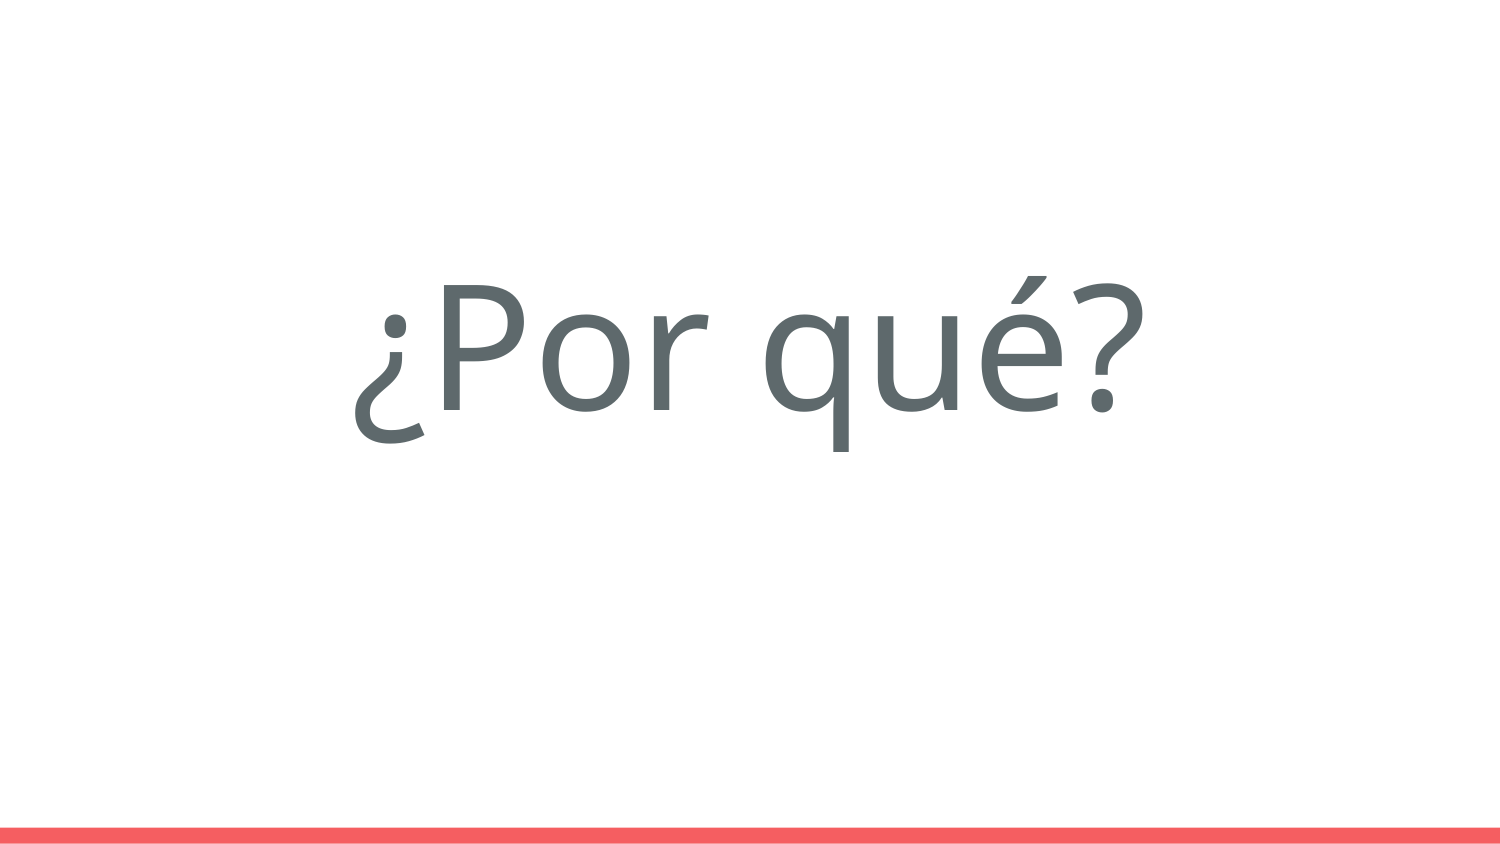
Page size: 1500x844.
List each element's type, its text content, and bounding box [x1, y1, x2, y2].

list ¿Por qué? [51, 189, 1449, 750]
